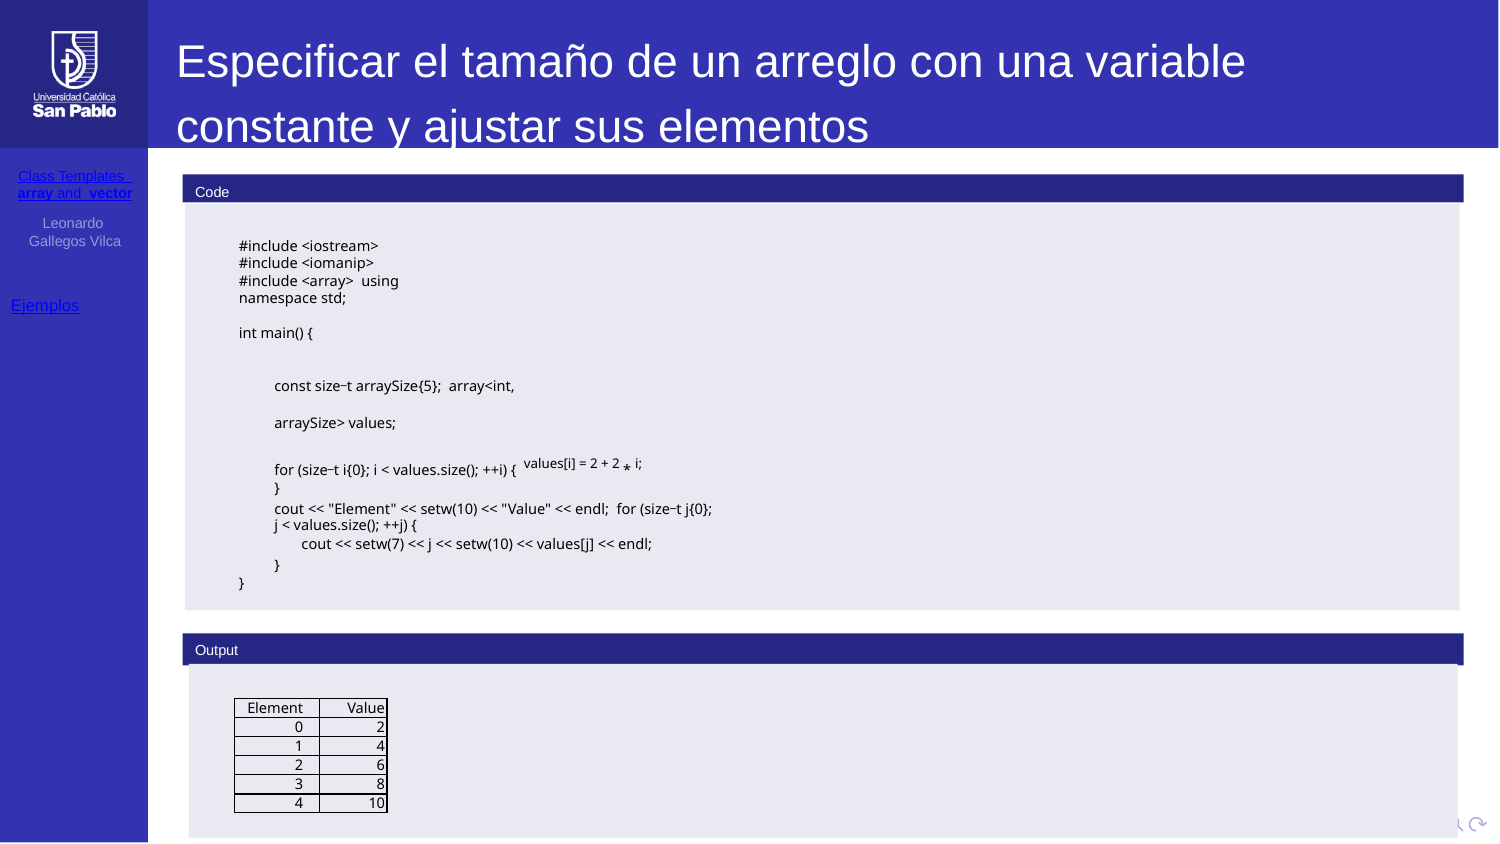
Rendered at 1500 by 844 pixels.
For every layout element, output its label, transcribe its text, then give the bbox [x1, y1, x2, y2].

text_box Class Templates array and vector Leonardo Gallegos Vilca [11, 163, 137, 272]
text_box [0, 0, 1499, 149]
text_box Code [194, 179, 237, 204]
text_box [182, 633, 1487, 832]
text_box [182, 174, 1464, 203]
text_box Ejemplos [6, 291, 88, 319]
text_box #include <iostream> #include <iomanip> #include <array> using namespace std; int main() { const size_t arraySize{5}; array<int, arraySize> values; for (size_t i{0}; i < values.size(); ++i) { values[i] = 2 + 2 * i; } cout << "Element" << setw(10) << "Value" << endl; for (size_t j{0}; j < values.size(); ++j) { cout << setw(7) << j << setw(10) << values[j] << endl; } } [184, 204, 1460, 611]
